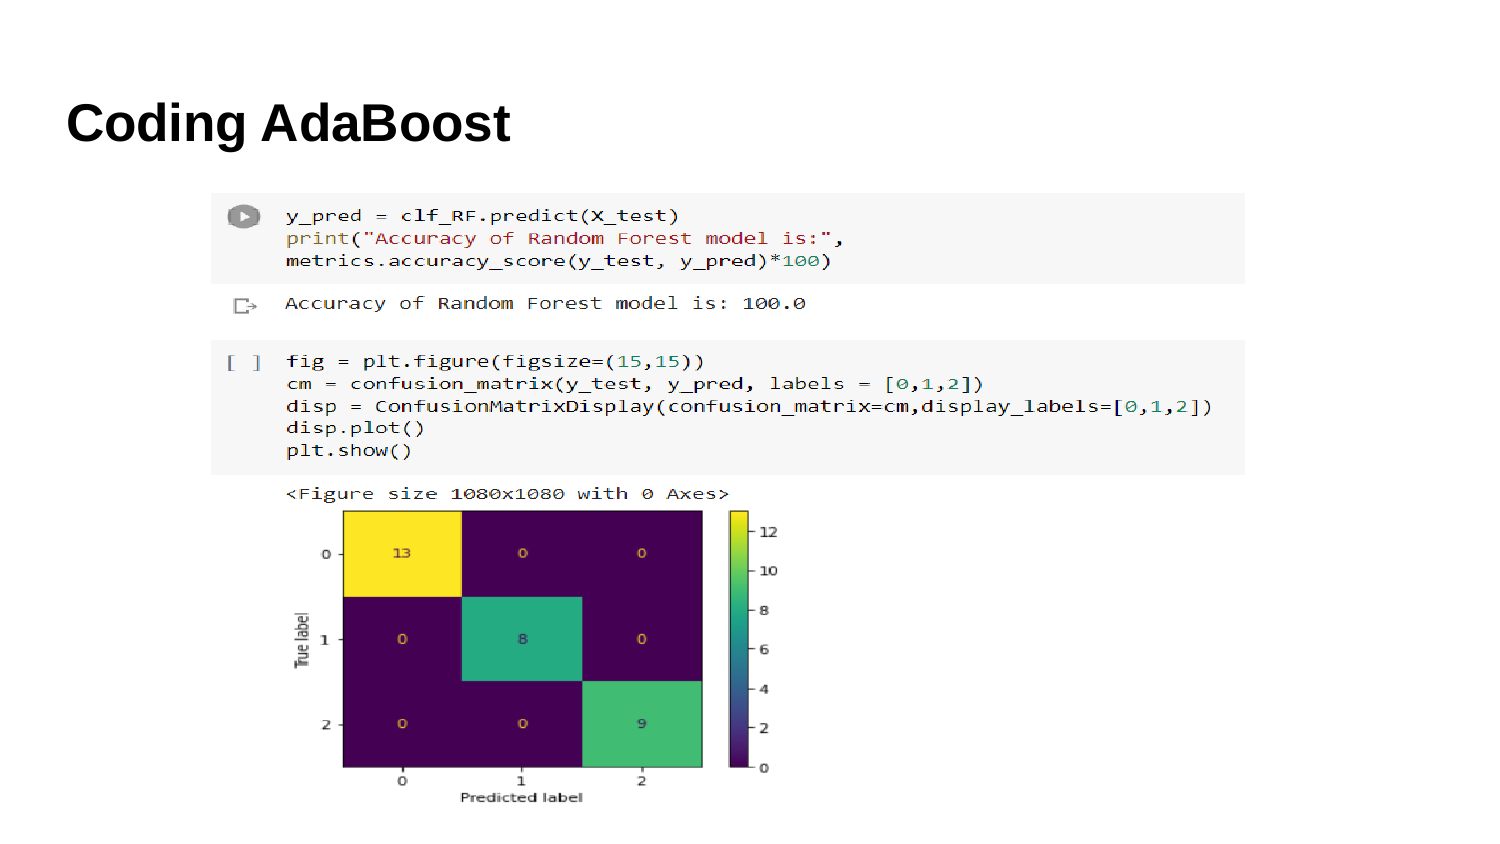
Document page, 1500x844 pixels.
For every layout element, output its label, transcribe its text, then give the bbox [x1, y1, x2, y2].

picture [210, 188, 1246, 827]
title Coding AdaBoost [51, 72, 1449, 167]
